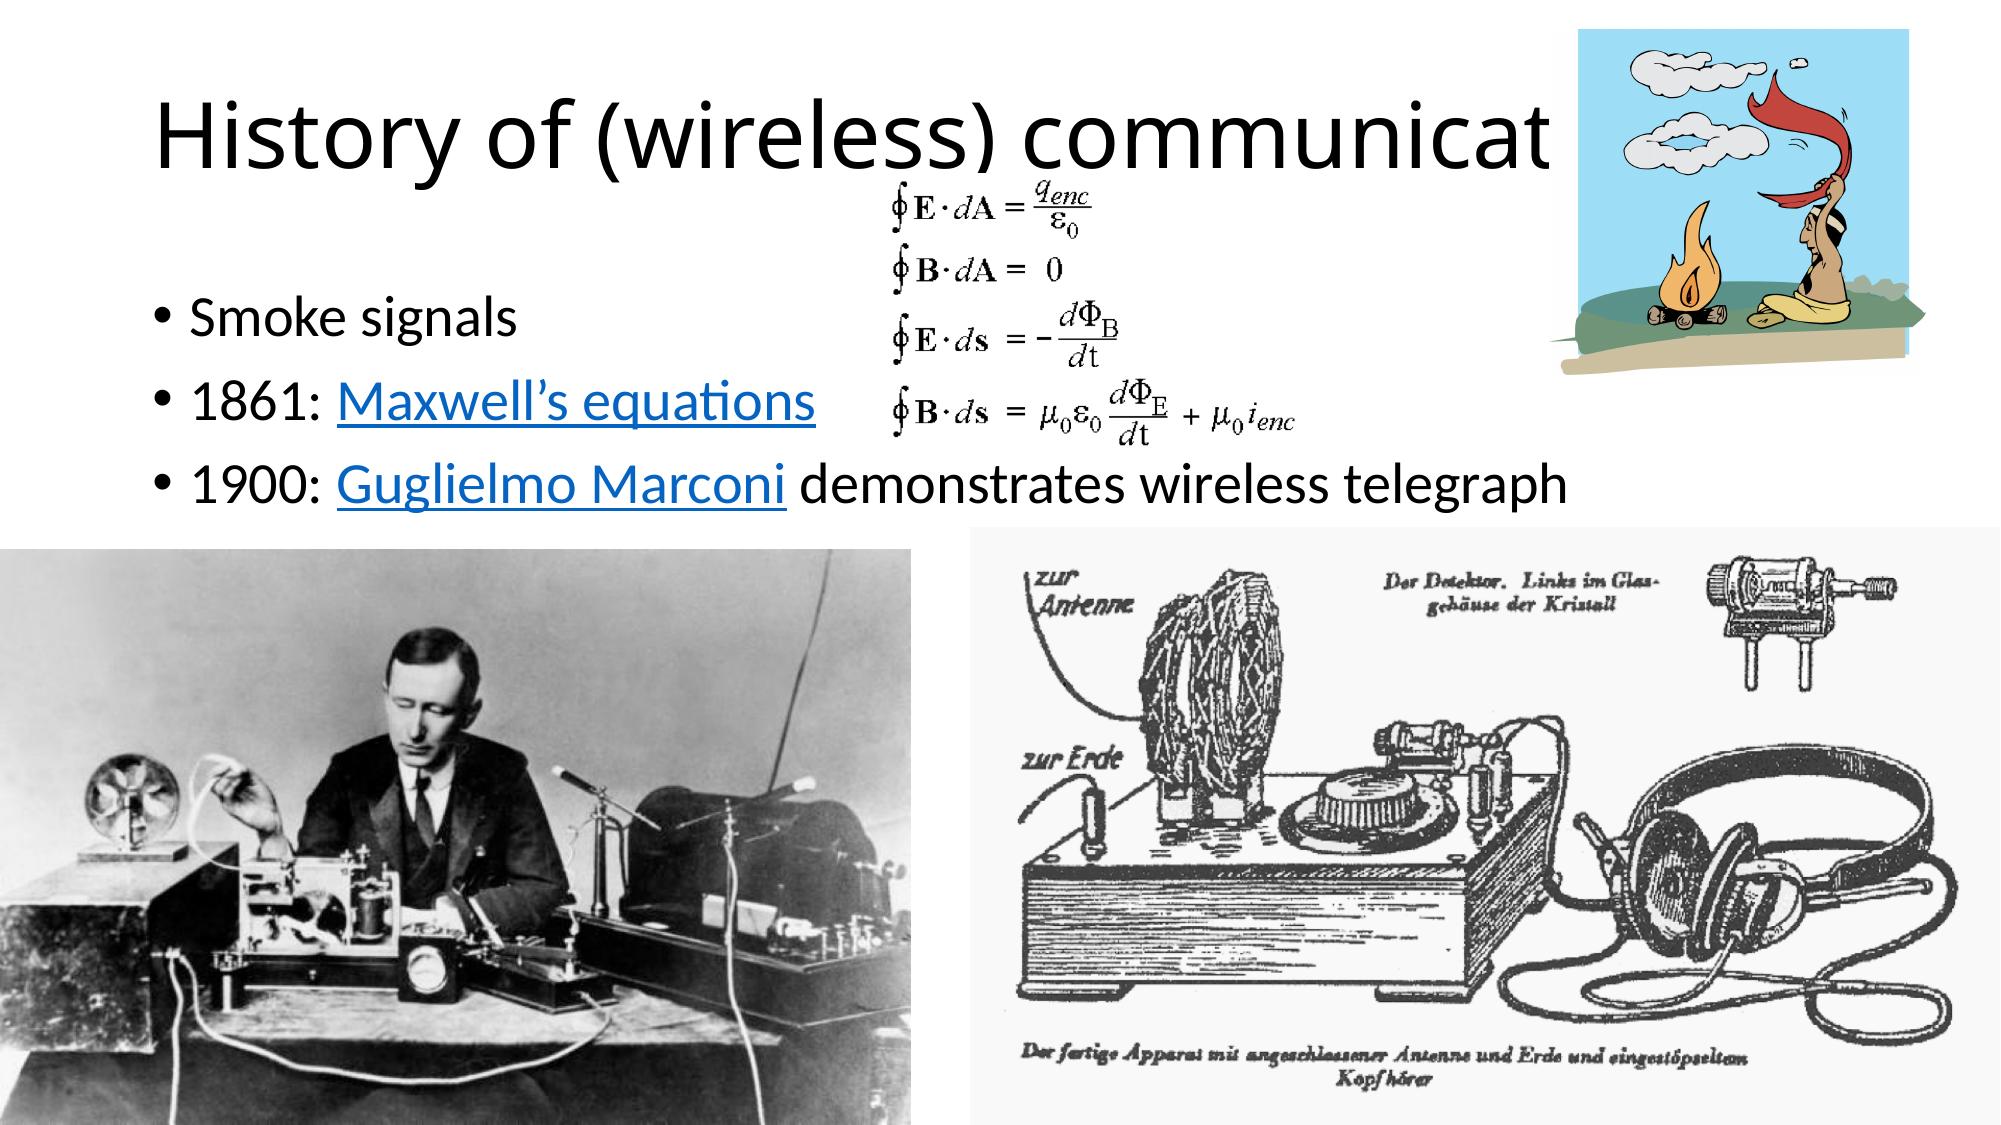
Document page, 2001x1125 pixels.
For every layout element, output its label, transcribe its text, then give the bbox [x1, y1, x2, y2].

picture [0, 549, 911, 1125]
list Smoke signals 1861: Maxwell’s equations 1900: Guglielmo Marconi demonstrates wireless telegraph [137, 278, 1863, 542]
picture [970, 527, 2000, 1125]
title History of (wireless) communication [137, 29, 1549, 248]
picture [1549, 29, 1926, 375]
picture [884, 173, 1302, 455]
